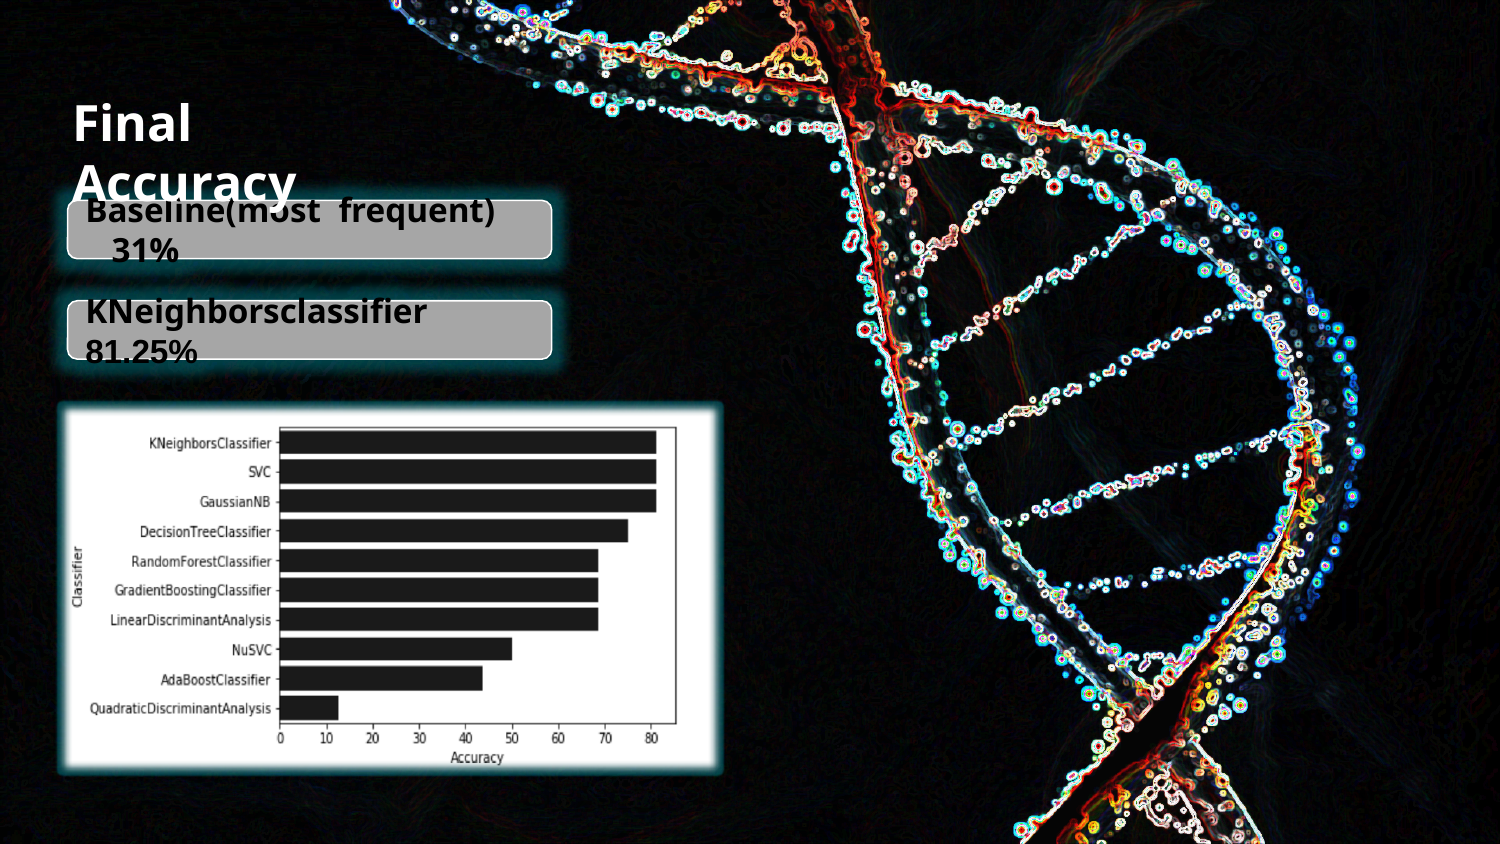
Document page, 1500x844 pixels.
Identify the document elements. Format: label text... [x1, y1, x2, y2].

picture [0, 0, 1500, 844]
text_box Final Accuracy [57, 83, 410, 219]
text_box Baseline(most frequent) 31% [67, 200, 552, 259]
text_box KNeighborsclassifier 81.25% [67, 300, 552, 360]
